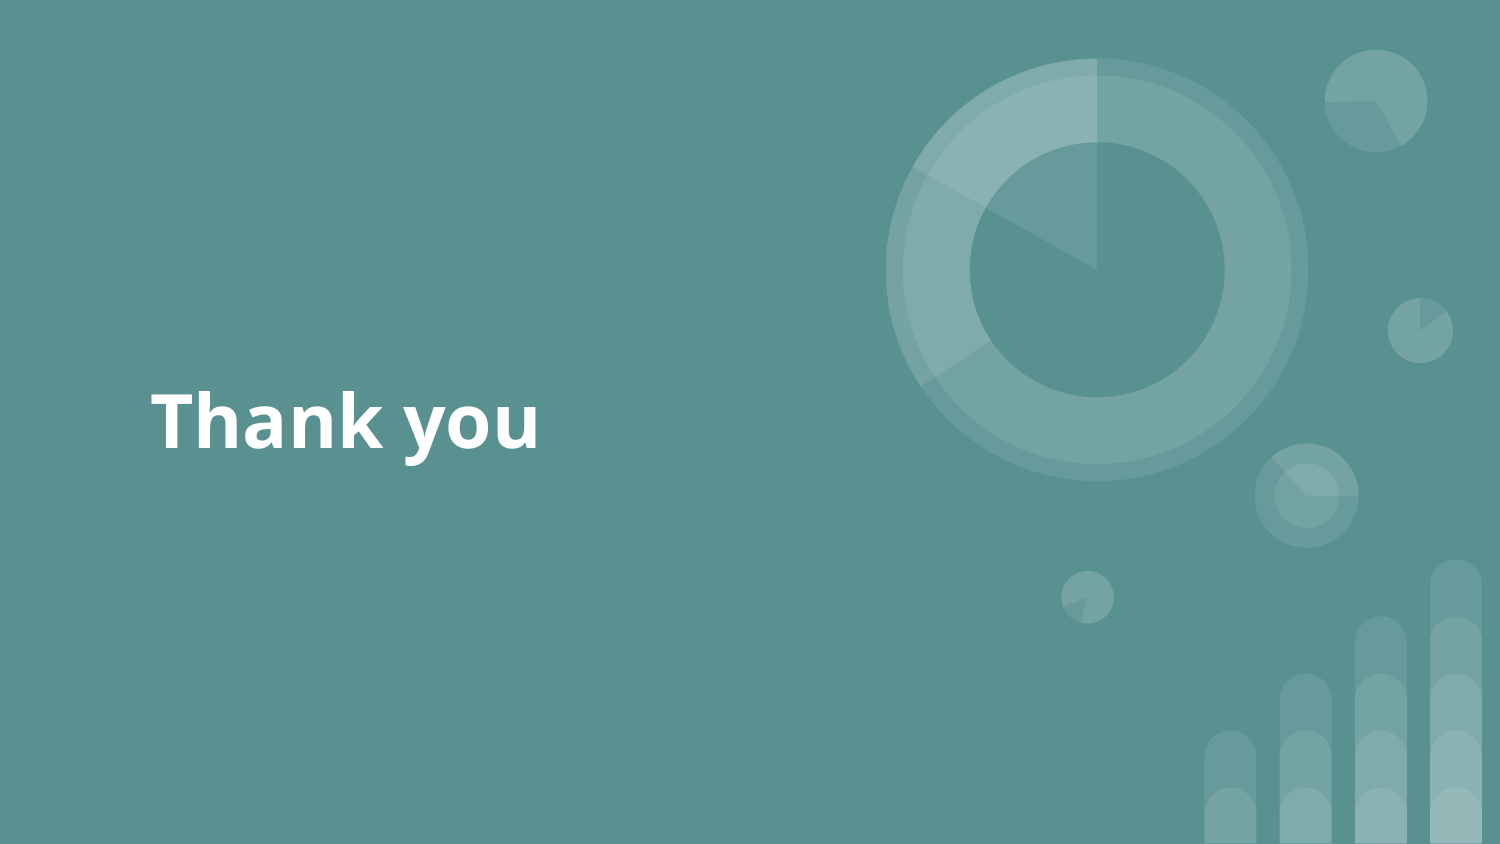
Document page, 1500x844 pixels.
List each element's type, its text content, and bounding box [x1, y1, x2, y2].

title Thank you [135, 264, 834, 572]
